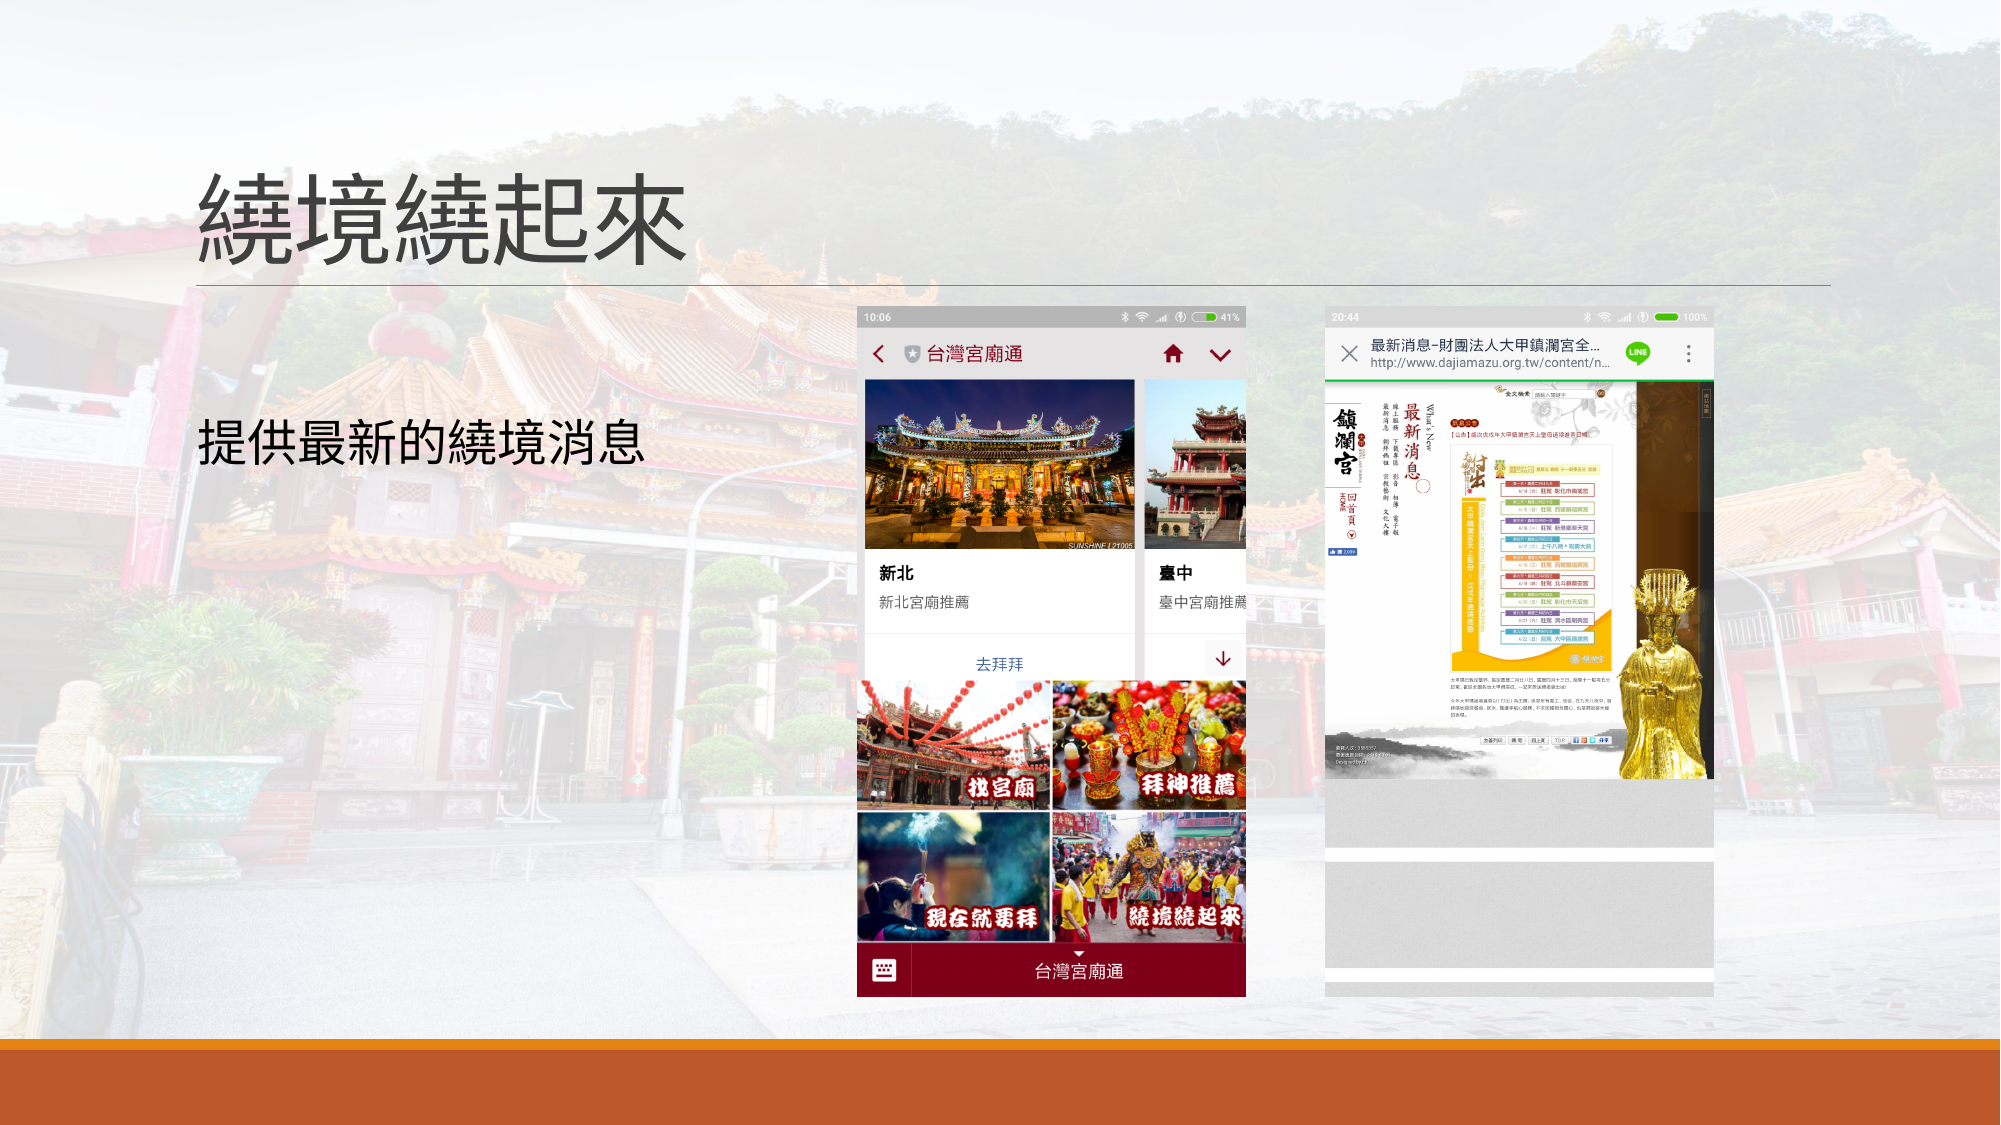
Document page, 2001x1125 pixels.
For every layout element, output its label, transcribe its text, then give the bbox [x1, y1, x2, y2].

picture [857, 306, 1247, 997]
text_box 提供最新的繞境消息 [182, 404, 663, 480]
title 繞境繞起來 [180, 47, 1830, 285]
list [1324, 306, 1714, 997]
